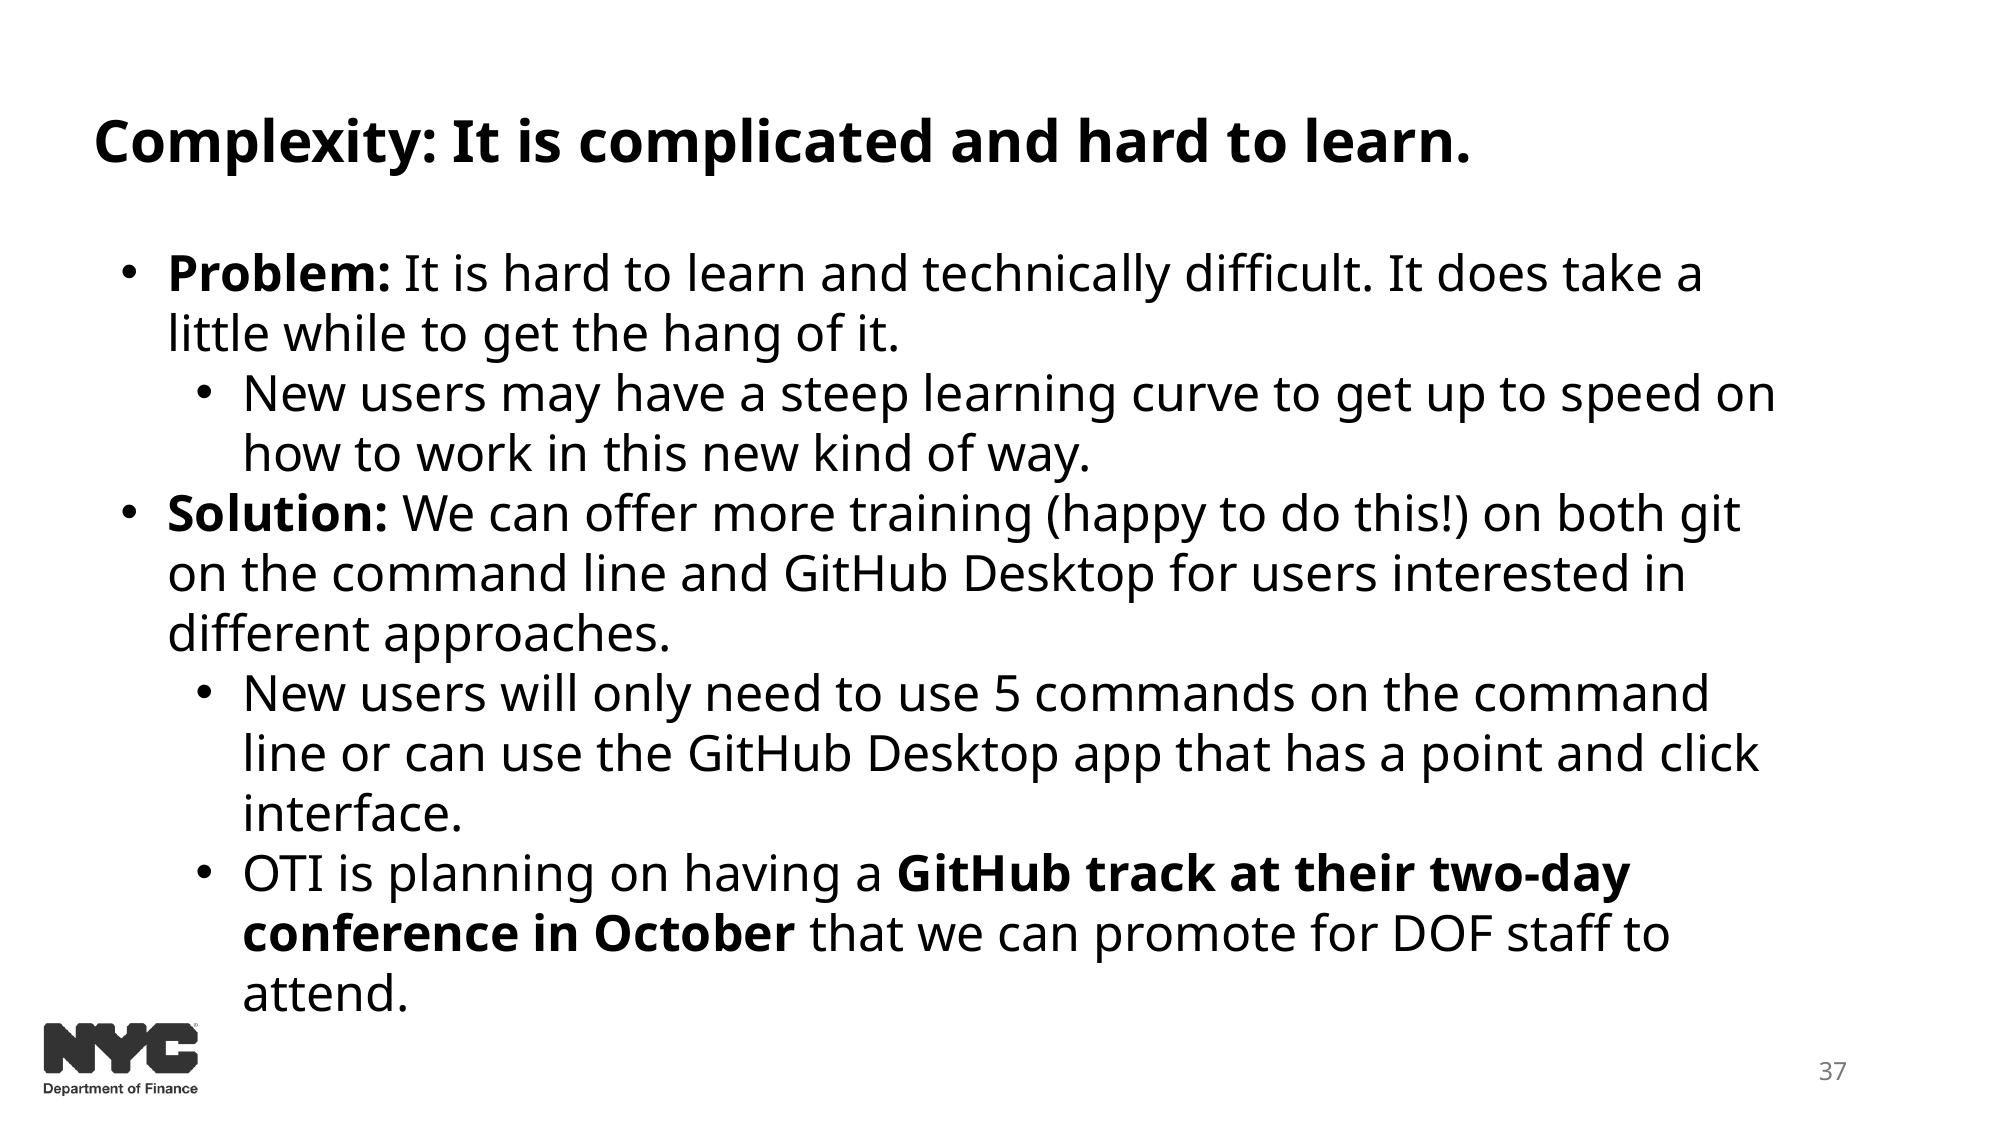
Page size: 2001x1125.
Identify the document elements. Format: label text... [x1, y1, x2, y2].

slide_number 37 [1412, 1042, 1863, 1103]
text_box Problem: It is hard to learn and technically difficult. It does take a little while to get the hang of it. New users may have a steep learning curve to get up to speed on how to work in this new kind of way. Solution: We can offer more training (happy to do this!) on both git on the command line and GitHub Desktop for users interested in different approaches. New users will only need to use 5 commands on the command line or can use the GitHub Desktop app that has a point and click interface. OTI is planning on having a GitHub track at their two-day conference in October that we can promote for DOF staff to attend. [105, 233, 1816, 1089]
text_box Complexity: It is complicated and hard to learn. [78, 96, 1895, 182]
picture [28, 1000, 222, 1114]
